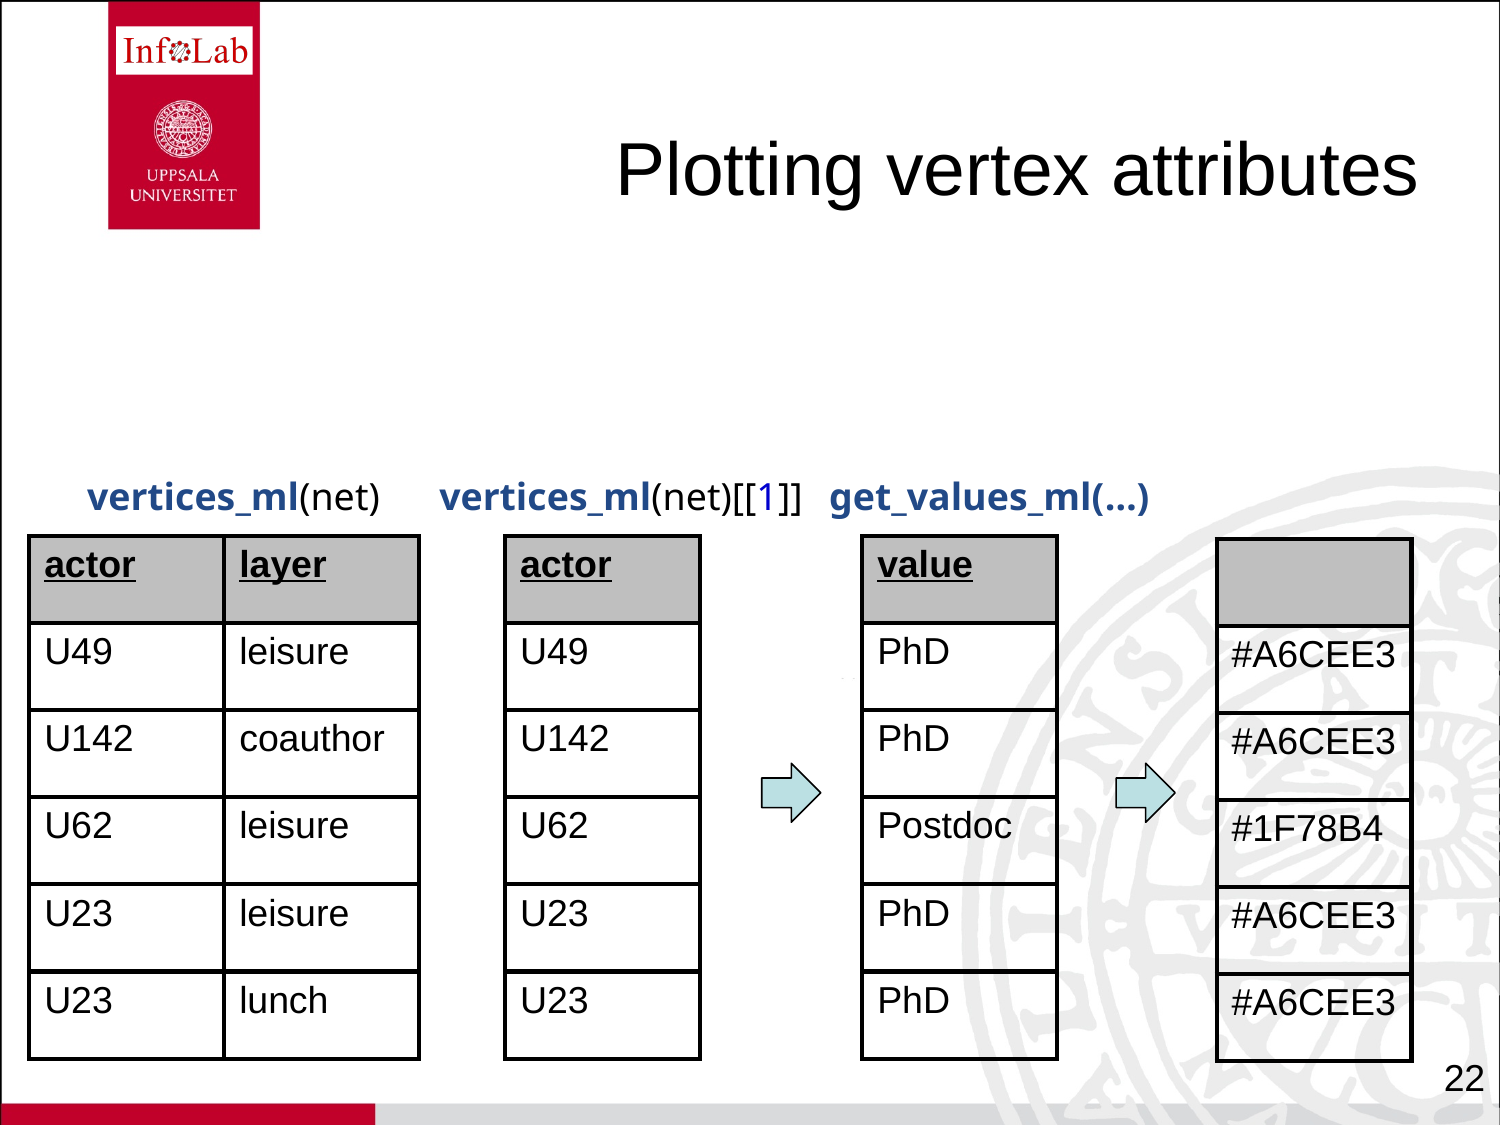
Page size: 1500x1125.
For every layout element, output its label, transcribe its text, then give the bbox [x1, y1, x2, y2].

text_box [761, 763, 821, 823]
table_header actor [31, 538, 222, 621]
title Plotting vertex attributes [289, 99, 1436, 232]
table_cell U49 [31, 625, 222, 708]
table_cell lunch [226, 974, 417, 1057]
table_cell leisure [226, 625, 417, 708]
table_cell #A6CEE3 [1219, 976, 1409, 1059]
table_cell U49 [507, 625, 698, 708]
table_cell Postdoc [864, 799, 1055, 882]
table_cell coauthor [226, 712, 417, 795]
table_header value [864, 538, 1055, 621]
table_cell U62 [507, 799, 698, 882]
text_box [1116, 763, 1176, 823]
table_header [1219, 541, 1409, 624]
table_cell U142 [507, 712, 698, 795]
table_cell U23 [507, 886, 698, 969]
table_cell leisure [226, 886, 417, 969]
picture [0, 0, 1500, 1125]
table_cell U142 [31, 712, 222, 795]
table_cell #A6CEE3 [1219, 889, 1409, 972]
table_cell #A6CEE3 [1219, 628, 1409, 711]
table_cell leisure [226, 799, 417, 882]
table_cell PhD [864, 886, 1055, 969]
text_box vertices_ml(net)[[1]] [424, 465, 814, 526]
table_header actor [507, 538, 698, 621]
table_cell U23 [31, 886, 222, 969]
text_box get_values_ml(…) [814, 465, 1165, 526]
text_box vertices_ml(net) [72, 465, 395, 526]
table_cell U23 [507, 974, 698, 1057]
table_cell U62 [31, 799, 222, 882]
table_cell #1F78B4 [1219, 802, 1409, 885]
table_header layer [226, 538, 417, 621]
table_cell PhD [864, 712, 1055, 795]
table_cell U23 [31, 974, 222, 1057]
table_cell #A6CEE3 [1219, 715, 1409, 798]
table_cell PhD [864, 974, 1055, 1057]
table_cell PhD [864, 625, 1055, 708]
